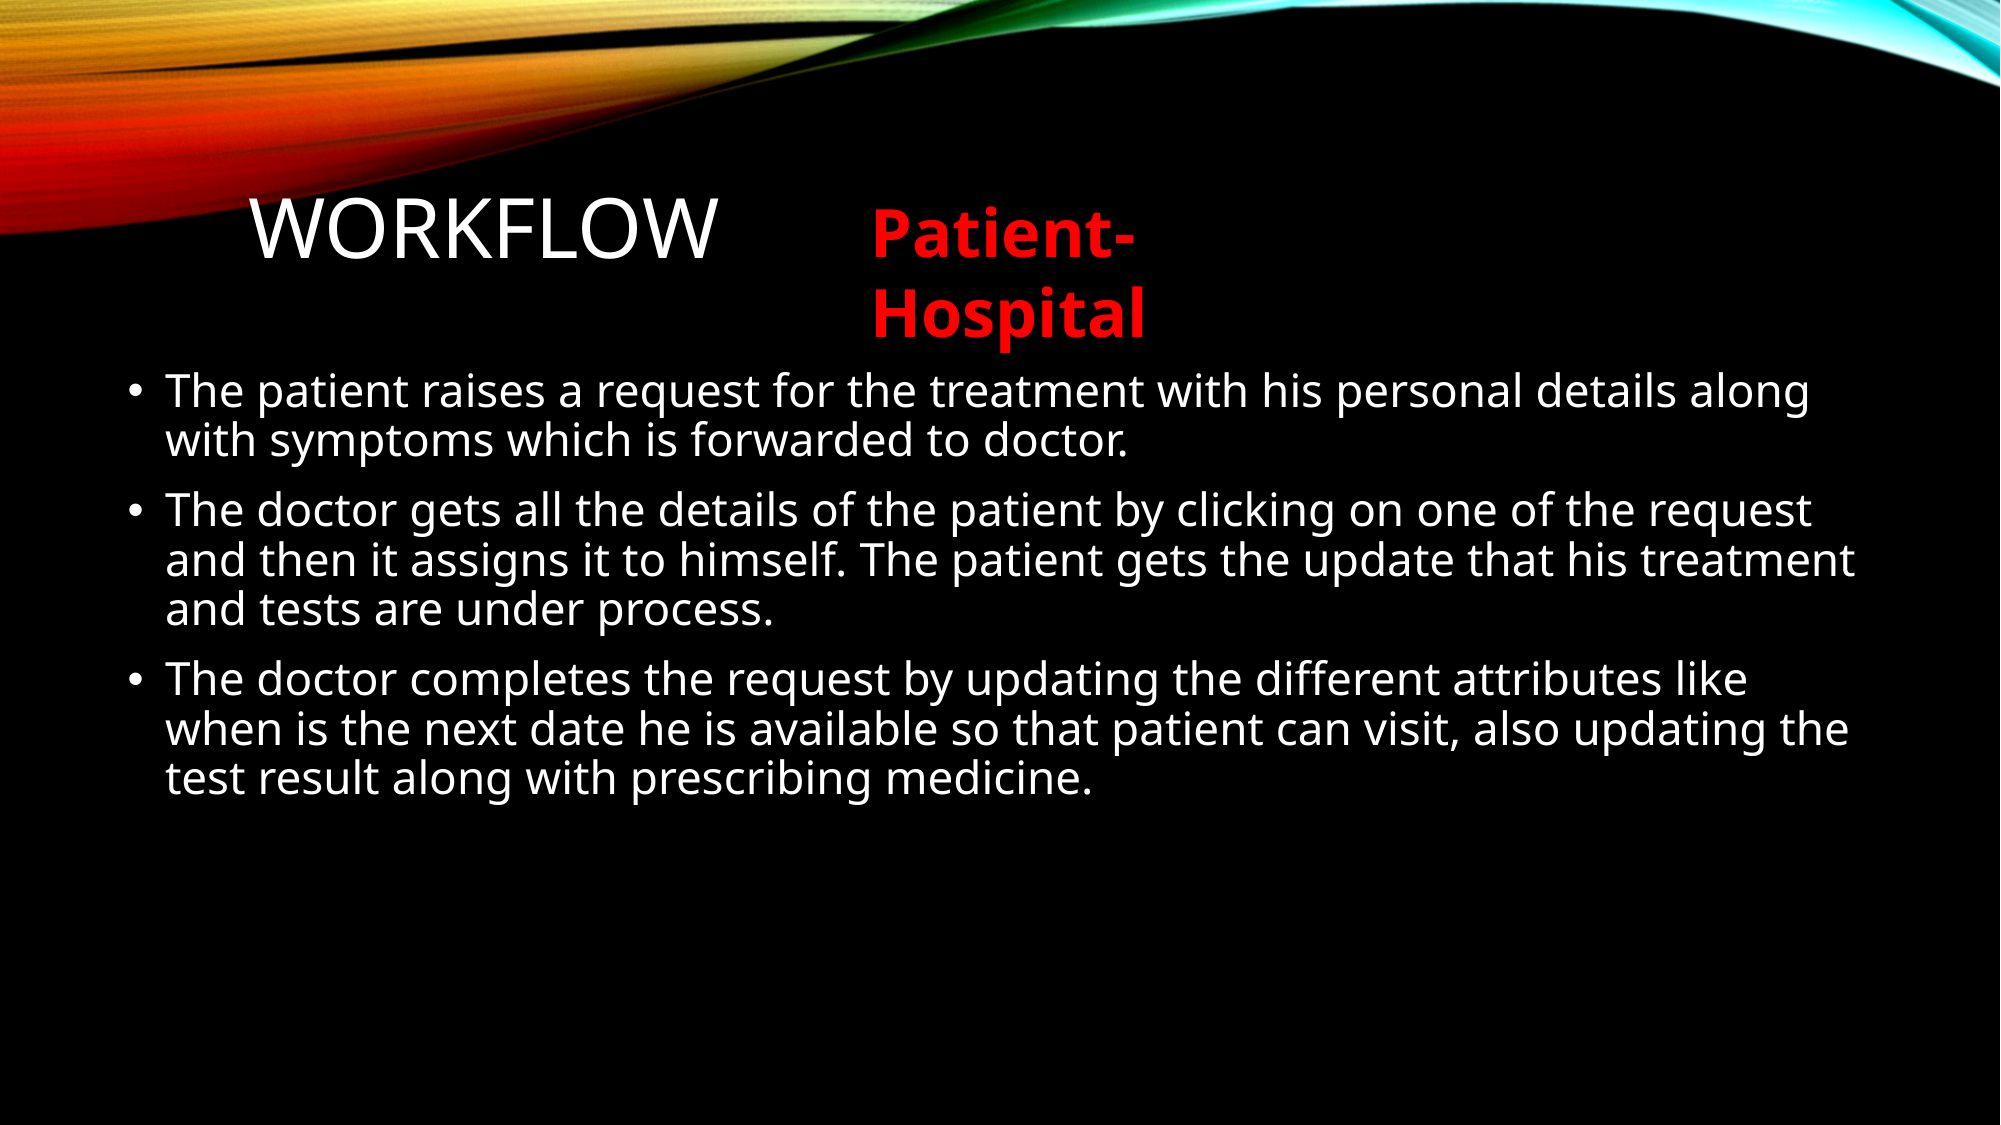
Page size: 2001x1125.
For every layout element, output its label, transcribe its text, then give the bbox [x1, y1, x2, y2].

list The patient raises a request for the treatment with his personal details along with symptoms which is forwarded to doctor. The doctor gets all the details of the patient by clicking on one of the request and then it assigns it to himself. The patient gets the update that his treatment and tests are under process. The doctor completes the request by updating the different attributes like when is the next date he is available so that patient can visit, also updating the test result along with prescribing medicine. [112, 360, 1888, 870]
text_box Patient-Hospital [855, 183, 1418, 280]
title WORKFLOW [112, 125, 856, 338]
picture [0, 0, 2000, 237]
